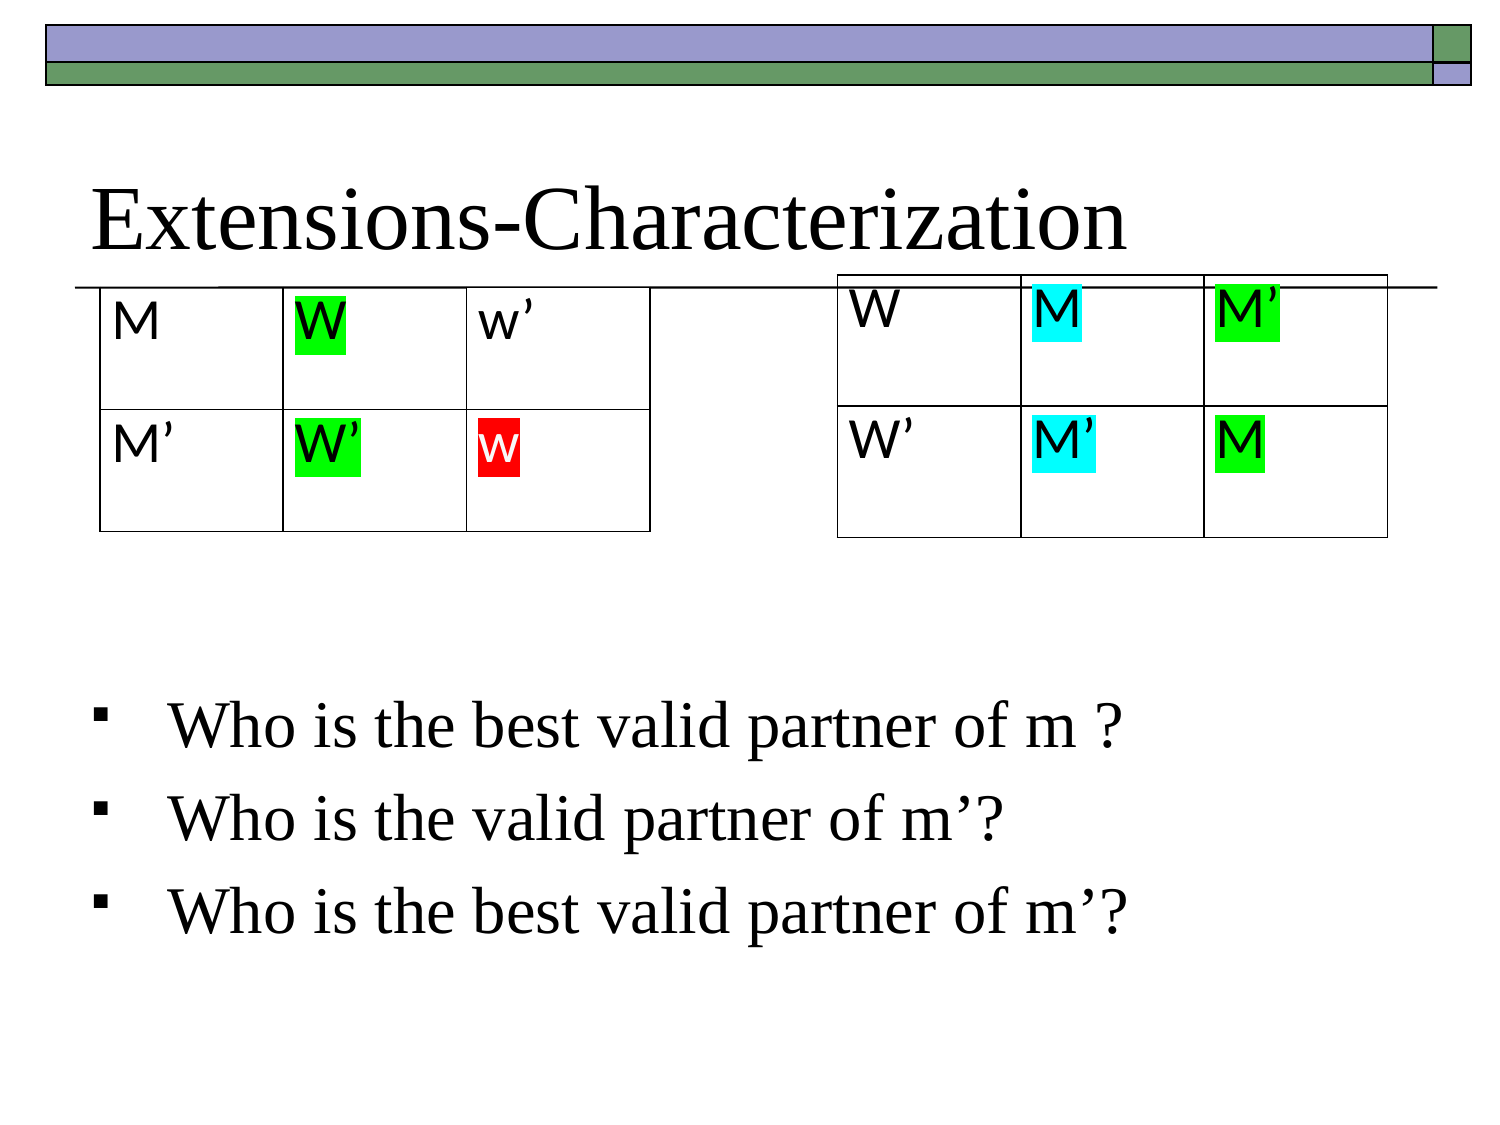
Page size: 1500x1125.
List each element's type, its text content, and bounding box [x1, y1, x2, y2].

table_header w’ [467, 288, 649, 409]
table_header W [284, 288, 466, 409]
table_header M’ [1205, 276, 1387, 405]
table_cell M’ [101, 410, 282, 531]
title Extensions-Characterization [74, 87, 1426, 276]
list Who is the best valid partner of m ? Who is the valid partner of m’? Who is the best valid partner of m’? [74, 299, 1426, 1006]
table_cell M [1205, 407, 1387, 537]
table_header M [101, 288, 282, 409]
table_header M [1022, 276, 1203, 405]
table_cell W’ [284, 410, 466, 531]
table_cell W’ [838, 407, 1020, 537]
table_cell M’ [1022, 407, 1203, 537]
table_cell w [467, 410, 649, 531]
table_header W [838, 276, 1020, 405]
